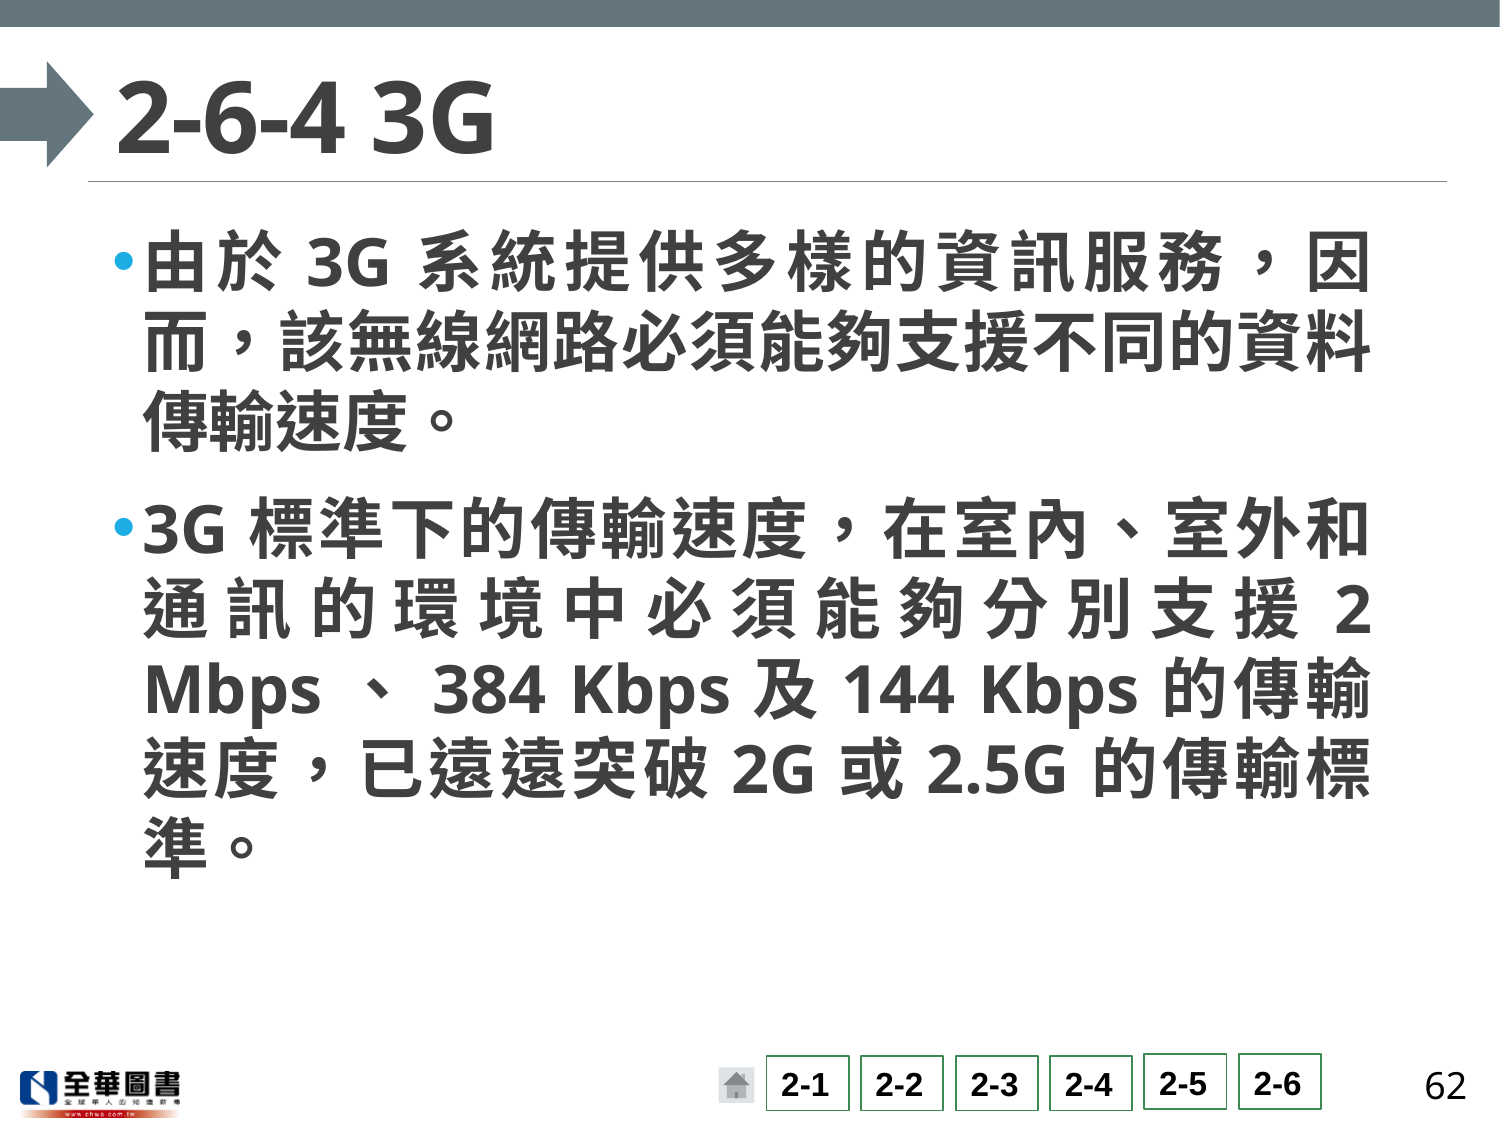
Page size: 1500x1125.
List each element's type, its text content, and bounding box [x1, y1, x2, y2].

list 由於3G系統提供多樣的資訊服務，因而，該無線網路必須能夠支援不同的資料傳輸速度。 3G標準下的傳輸速度，在室內、室外和通訊的環境中必須能夠分別支援2 Mbps、384 Kbps及144 Kbps的傳輸速度，已遠遠突破2G或2.5G的傳輸標準。 [112, 212, 1373, 1024]
slide_number 62 [1320, 1057, 1483, 1118]
picture [20, 1071, 180, 1118]
title 2-6-4 3G [100, 47, 1447, 182]
